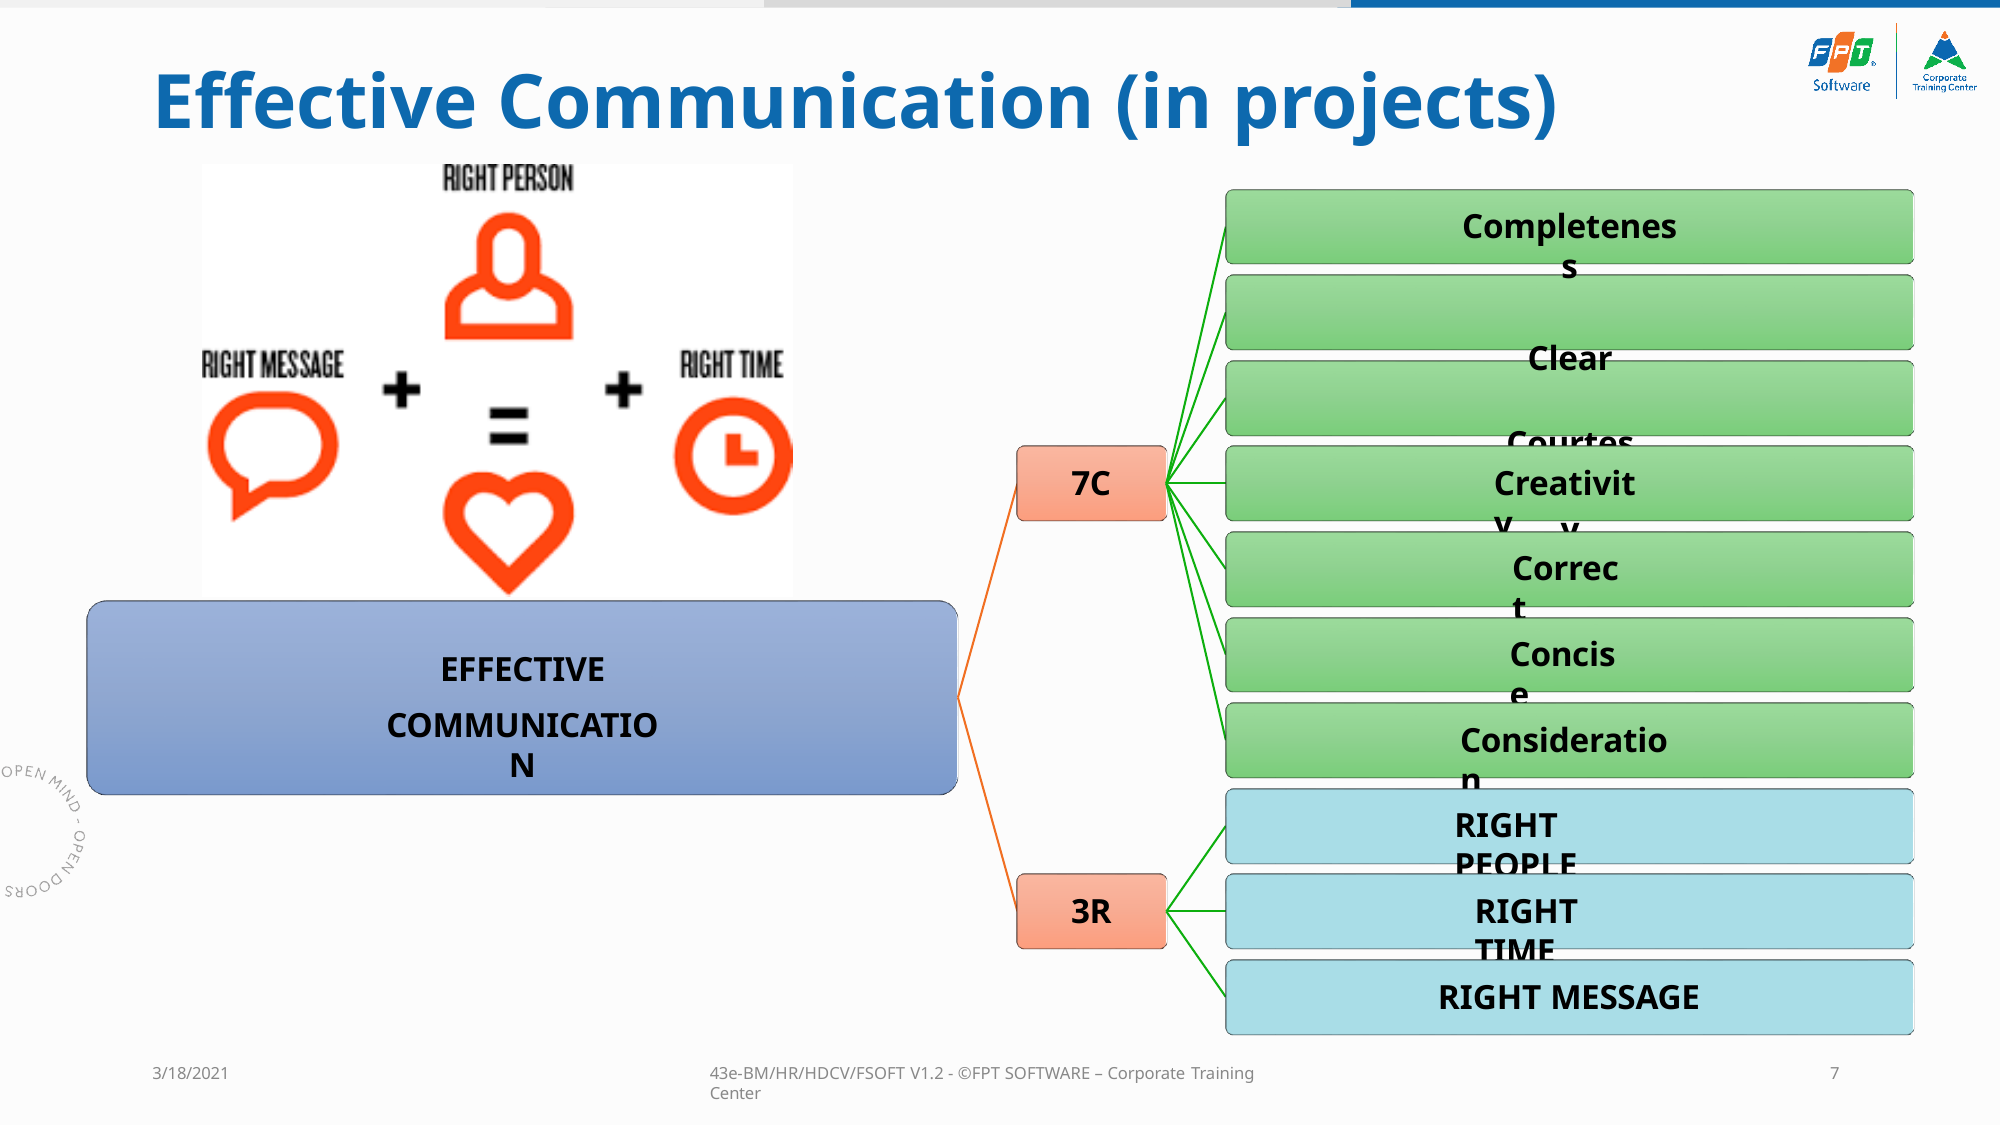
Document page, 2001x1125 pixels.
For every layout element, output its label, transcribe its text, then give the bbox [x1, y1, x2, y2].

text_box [1165, 444, 1915, 480]
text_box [1165, 188, 1915, 444]
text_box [956, 444, 1159, 695]
slide_number 43e-BM/HR/HDCV/FSOFT V1.2 - ©FPT SOFTWARE – Corporate Training Center [707, 1059, 1294, 1125]
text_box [0, 599, 951, 917]
footer 3/18/2021 [150, 1059, 231, 1125]
slide_number 7 [1823, 1059, 1857, 1125]
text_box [956, 696, 1168, 950]
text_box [0, 0, 2000, 8]
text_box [1165, 910, 1915, 1036]
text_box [1165, 482, 1915, 779]
picture [1808, 23, 1977, 100]
picture [202, 164, 793, 598]
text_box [1165, 872, 1915, 910]
title Effective Communication (in projects) [12, 19, 1626, 242]
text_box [1165, 787, 1915, 872]
